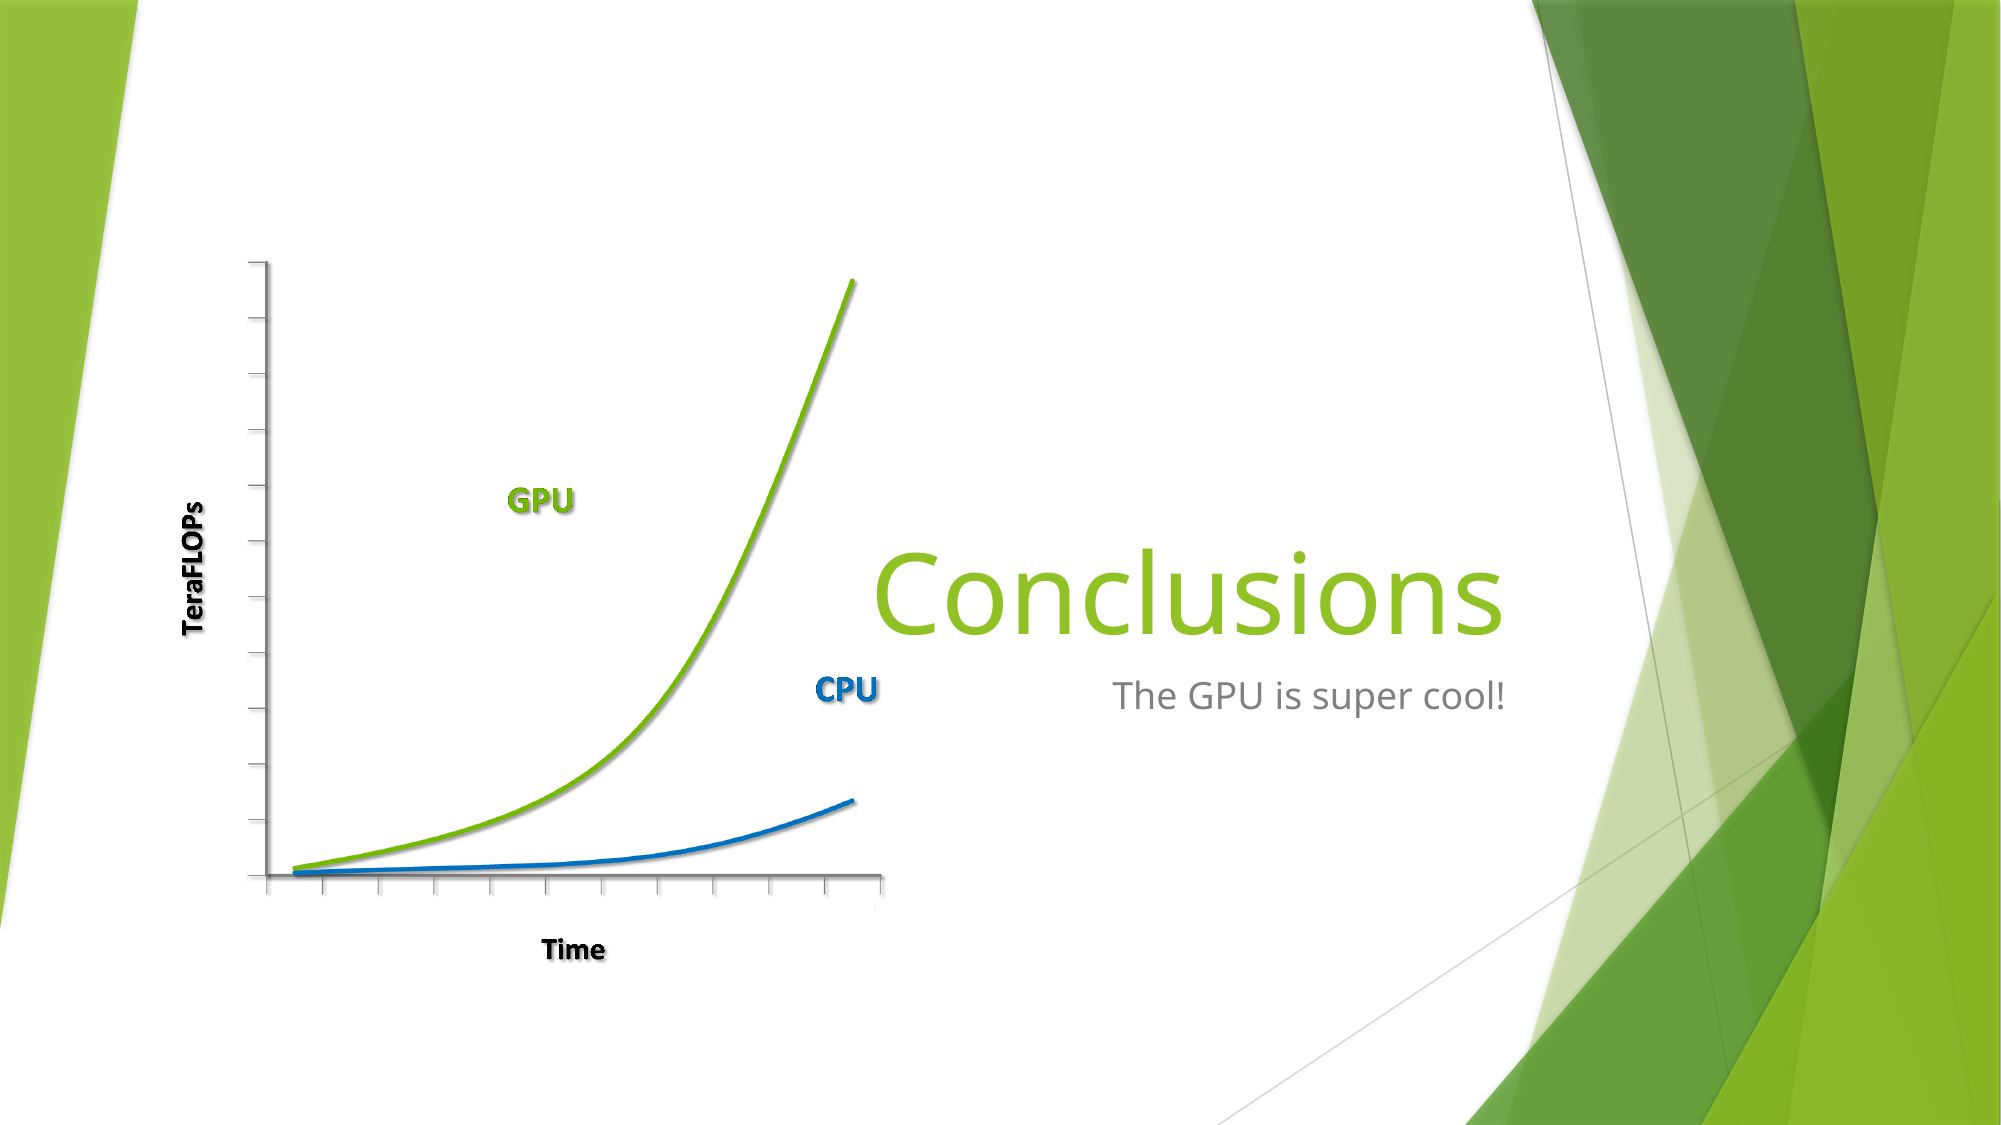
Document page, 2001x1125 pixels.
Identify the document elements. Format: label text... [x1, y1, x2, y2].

title Conclusions [969, 394, 1522, 664]
subtitle The GPU is super cool! [969, 664, 1522, 845]
picture [115, 241, 965, 1026]
